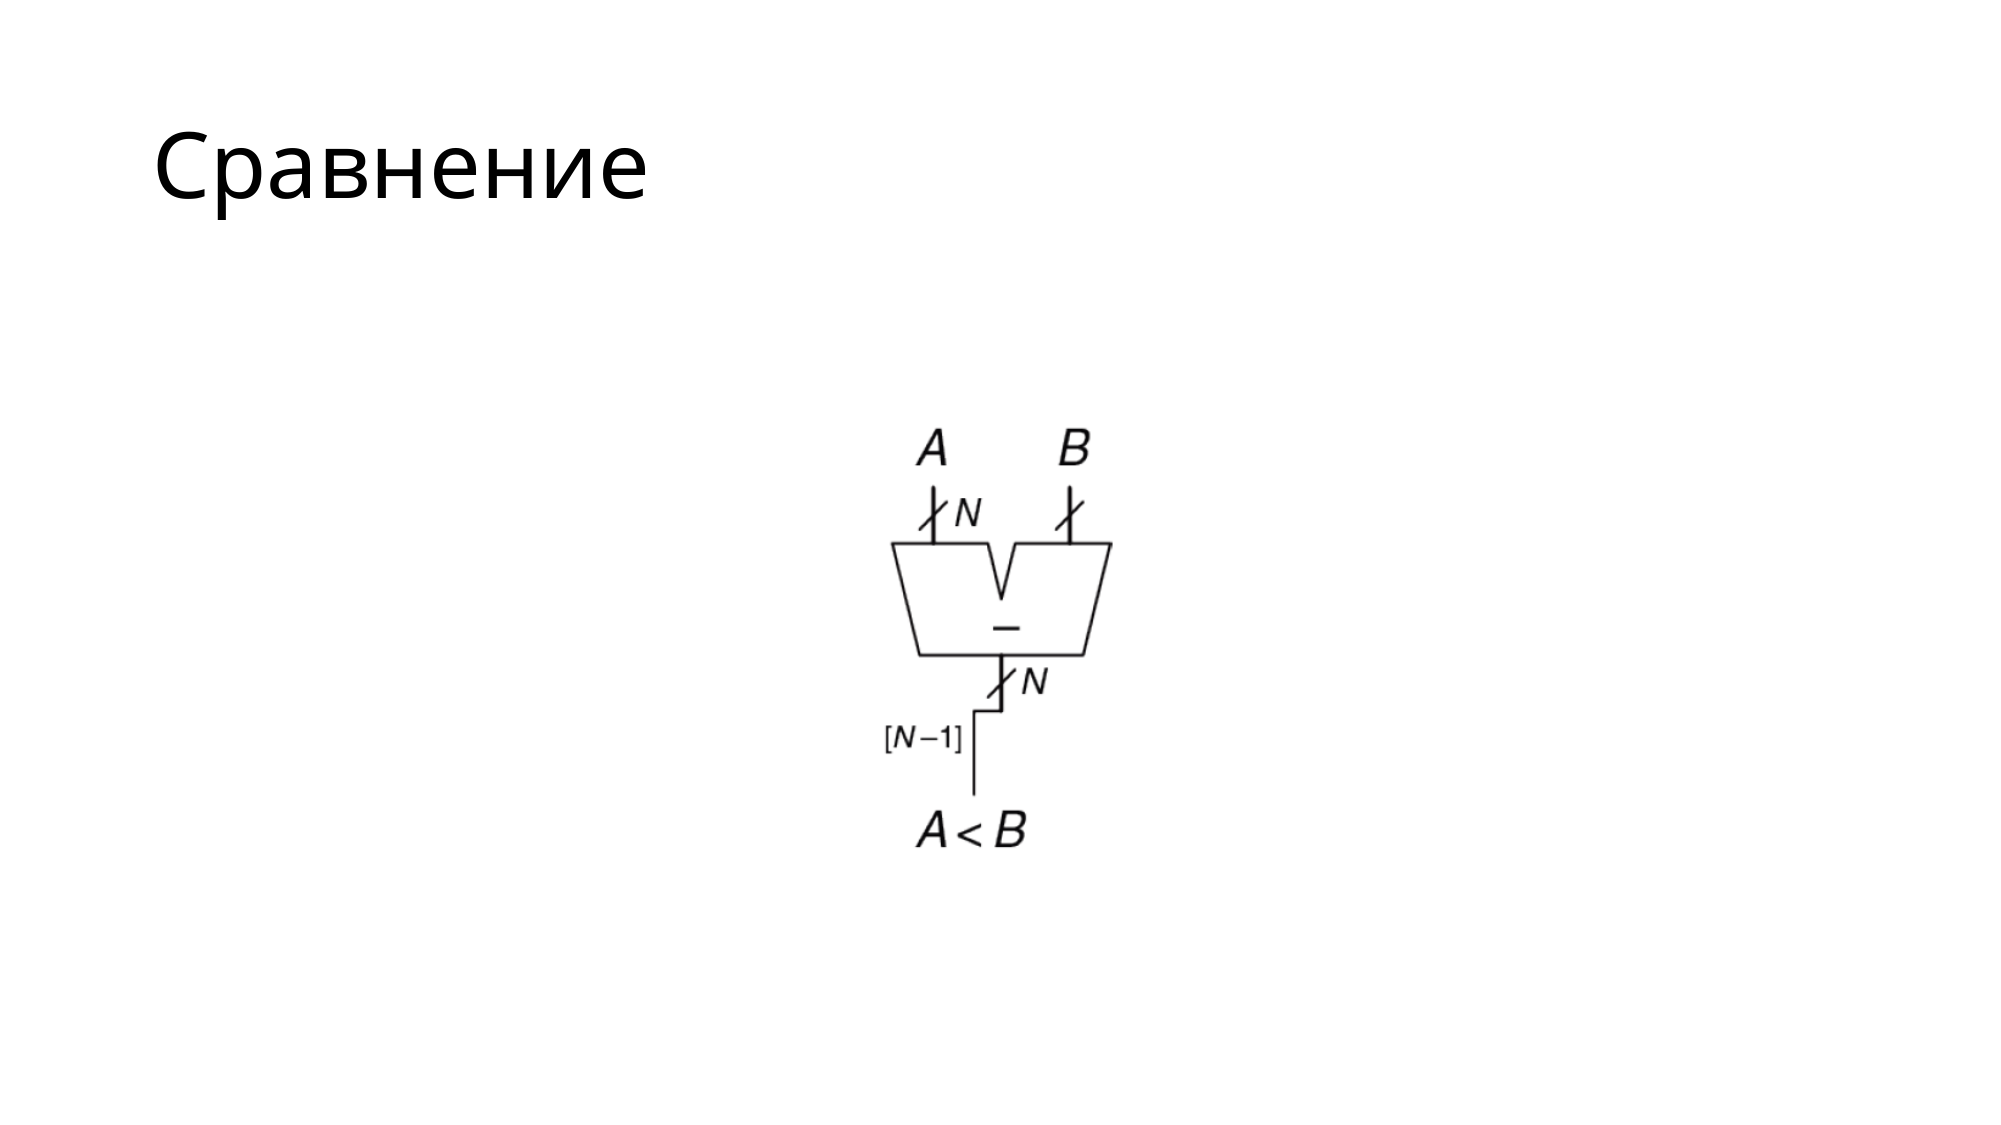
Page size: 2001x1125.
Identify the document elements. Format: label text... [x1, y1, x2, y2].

title Сравнение [137, 59, 1863, 278]
picture [824, 401, 1176, 881]
